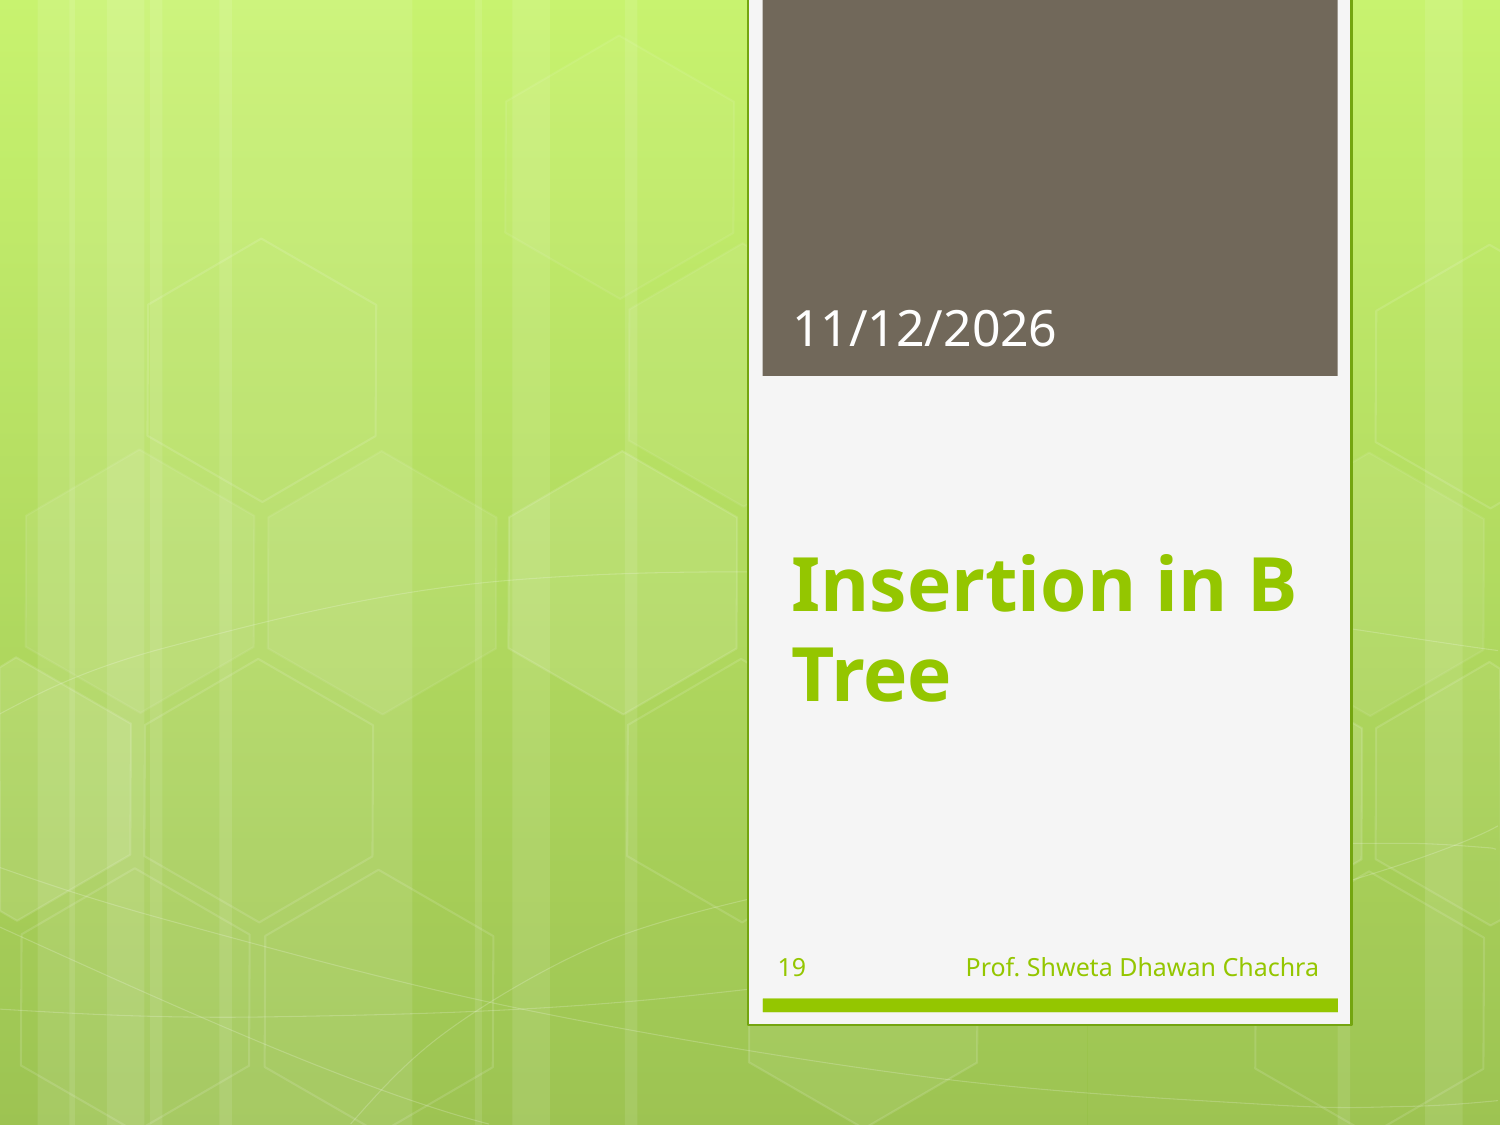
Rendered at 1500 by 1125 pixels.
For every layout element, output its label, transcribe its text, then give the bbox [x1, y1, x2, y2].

footer Prof. Shweta Dhawan Chachra [870, 938, 1335, 999]
slide_number 19 [762, 938, 869, 999]
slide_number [777, 248, 1128, 372]
title Insertion in B Tree [776, 444, 1320, 724]
